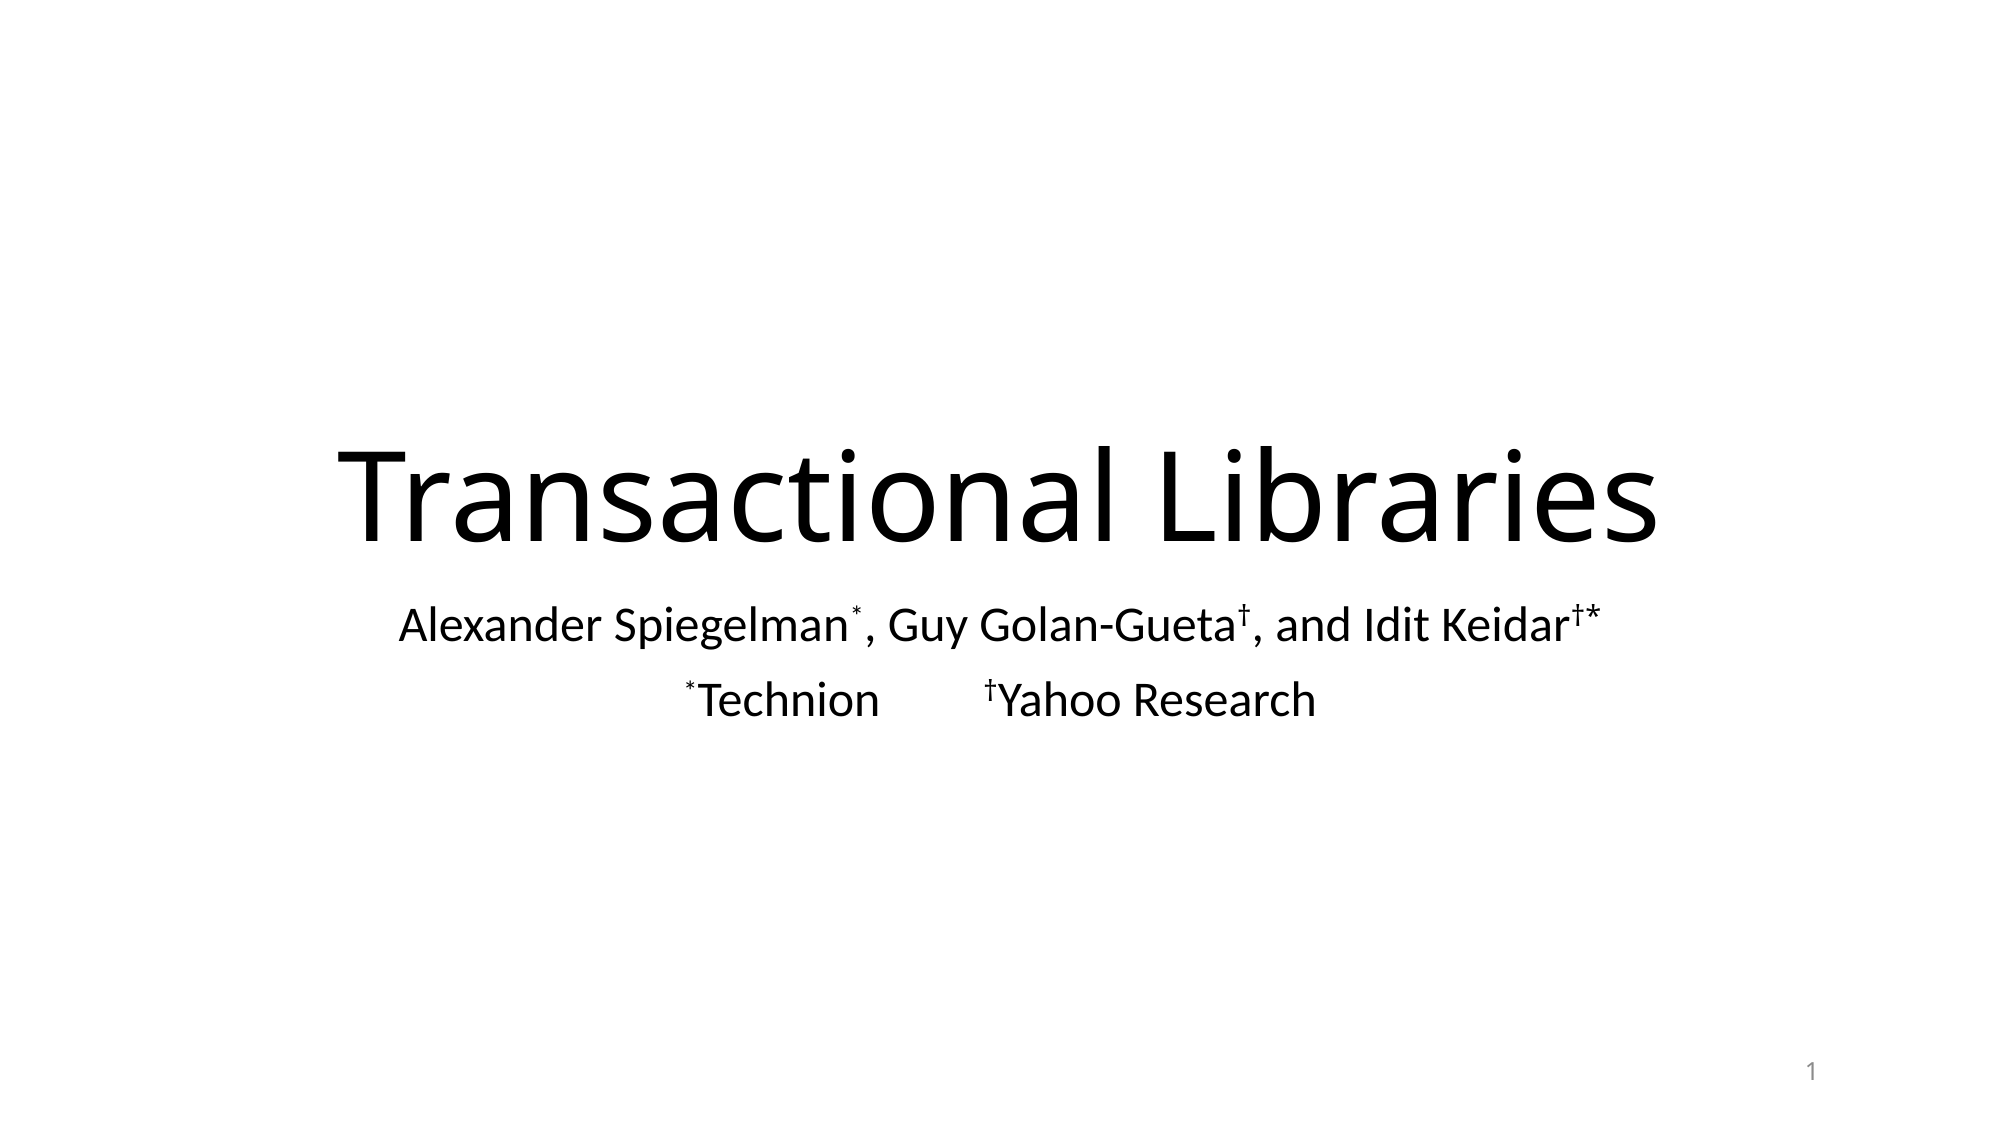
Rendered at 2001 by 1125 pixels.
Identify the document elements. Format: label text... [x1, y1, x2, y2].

title Transactional Libraries [249, 184, 1750, 576]
subtitle Alexander Spiegelman*, Guy Golan-Gueta†, and Idit Keidar†* *Technion †Yahoo Research [249, 590, 1750, 863]
slide_number 1 [1383, 1042, 1834, 1103]
